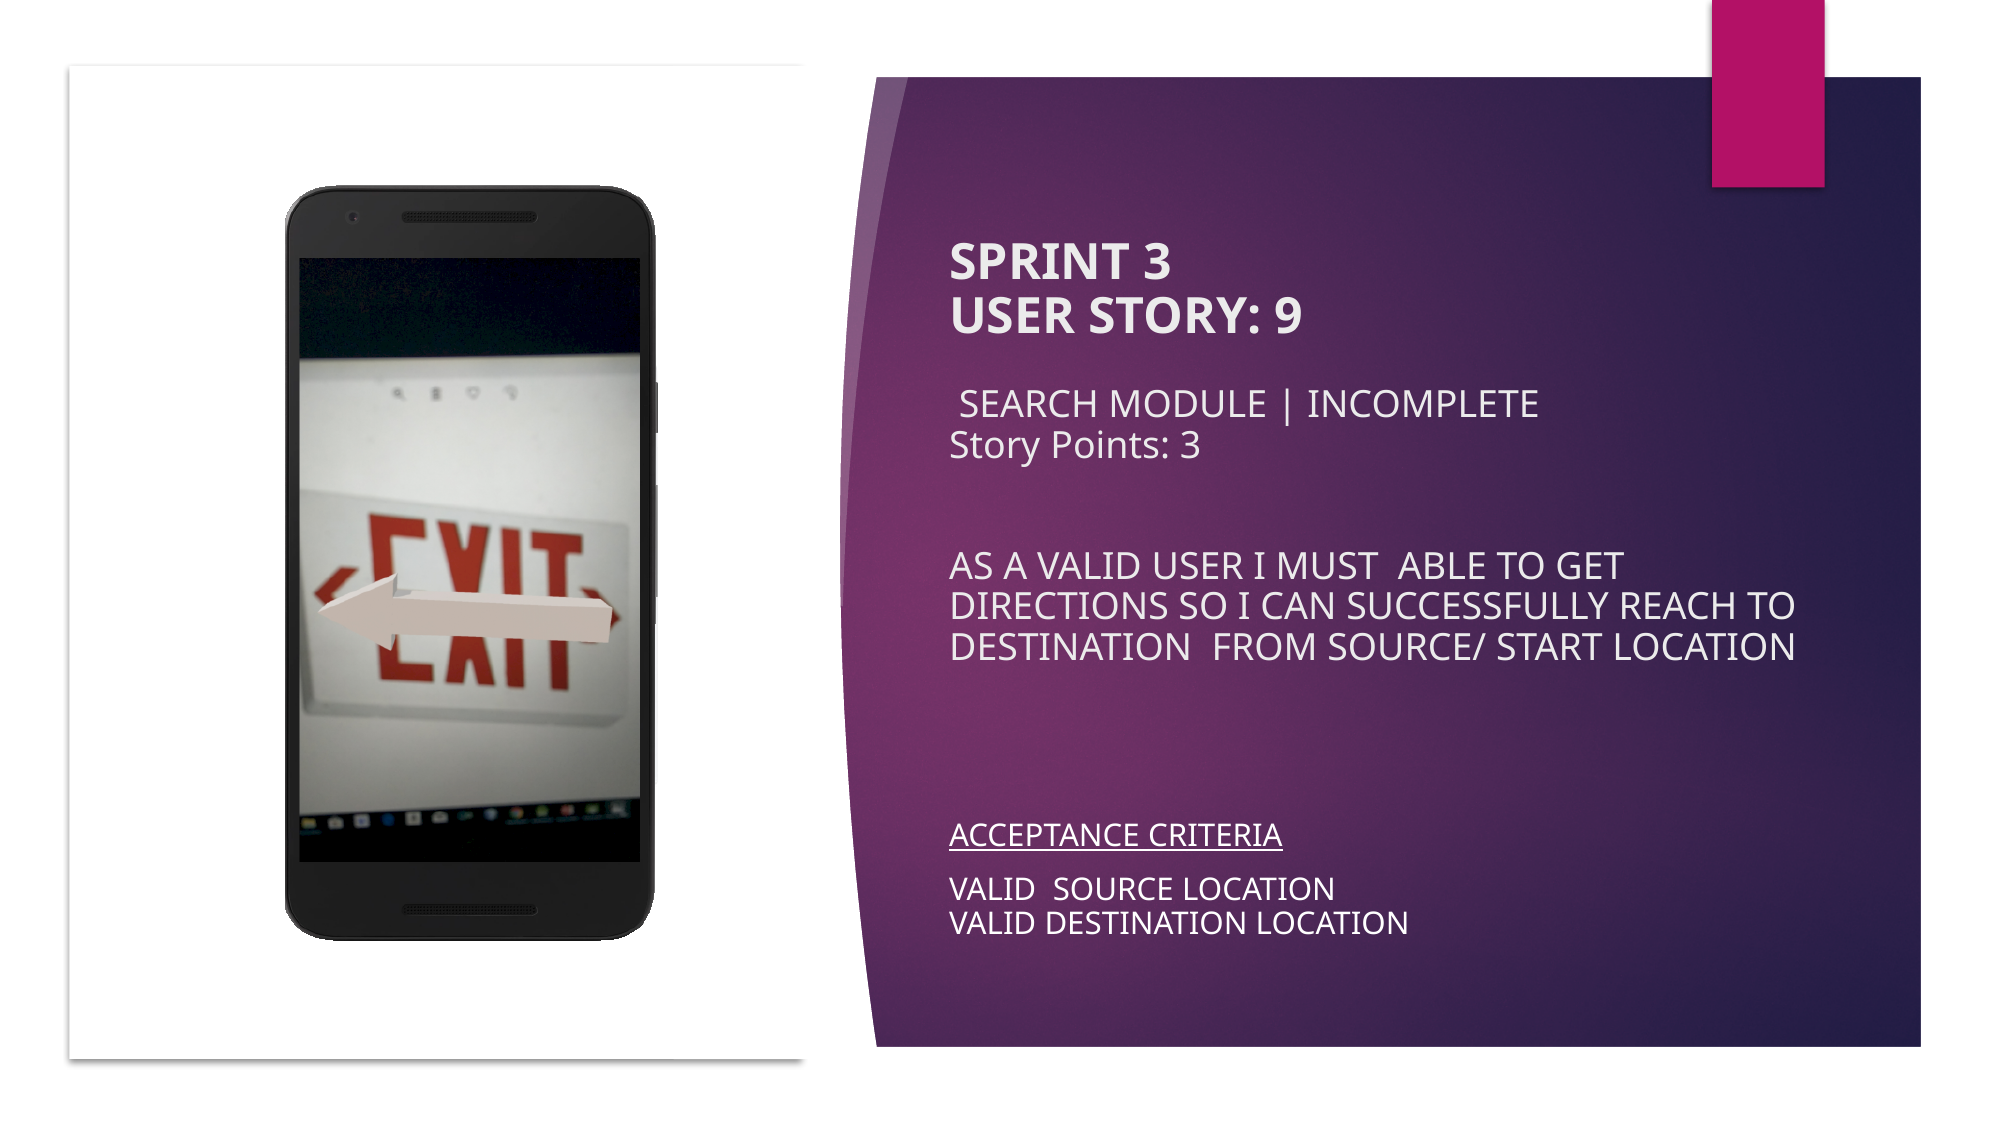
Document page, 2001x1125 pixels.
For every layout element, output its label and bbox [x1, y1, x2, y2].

text_box [69, 64, 889, 1060]
text_box [0, 0, 2000, 1125]
picture [284, 182, 658, 943]
